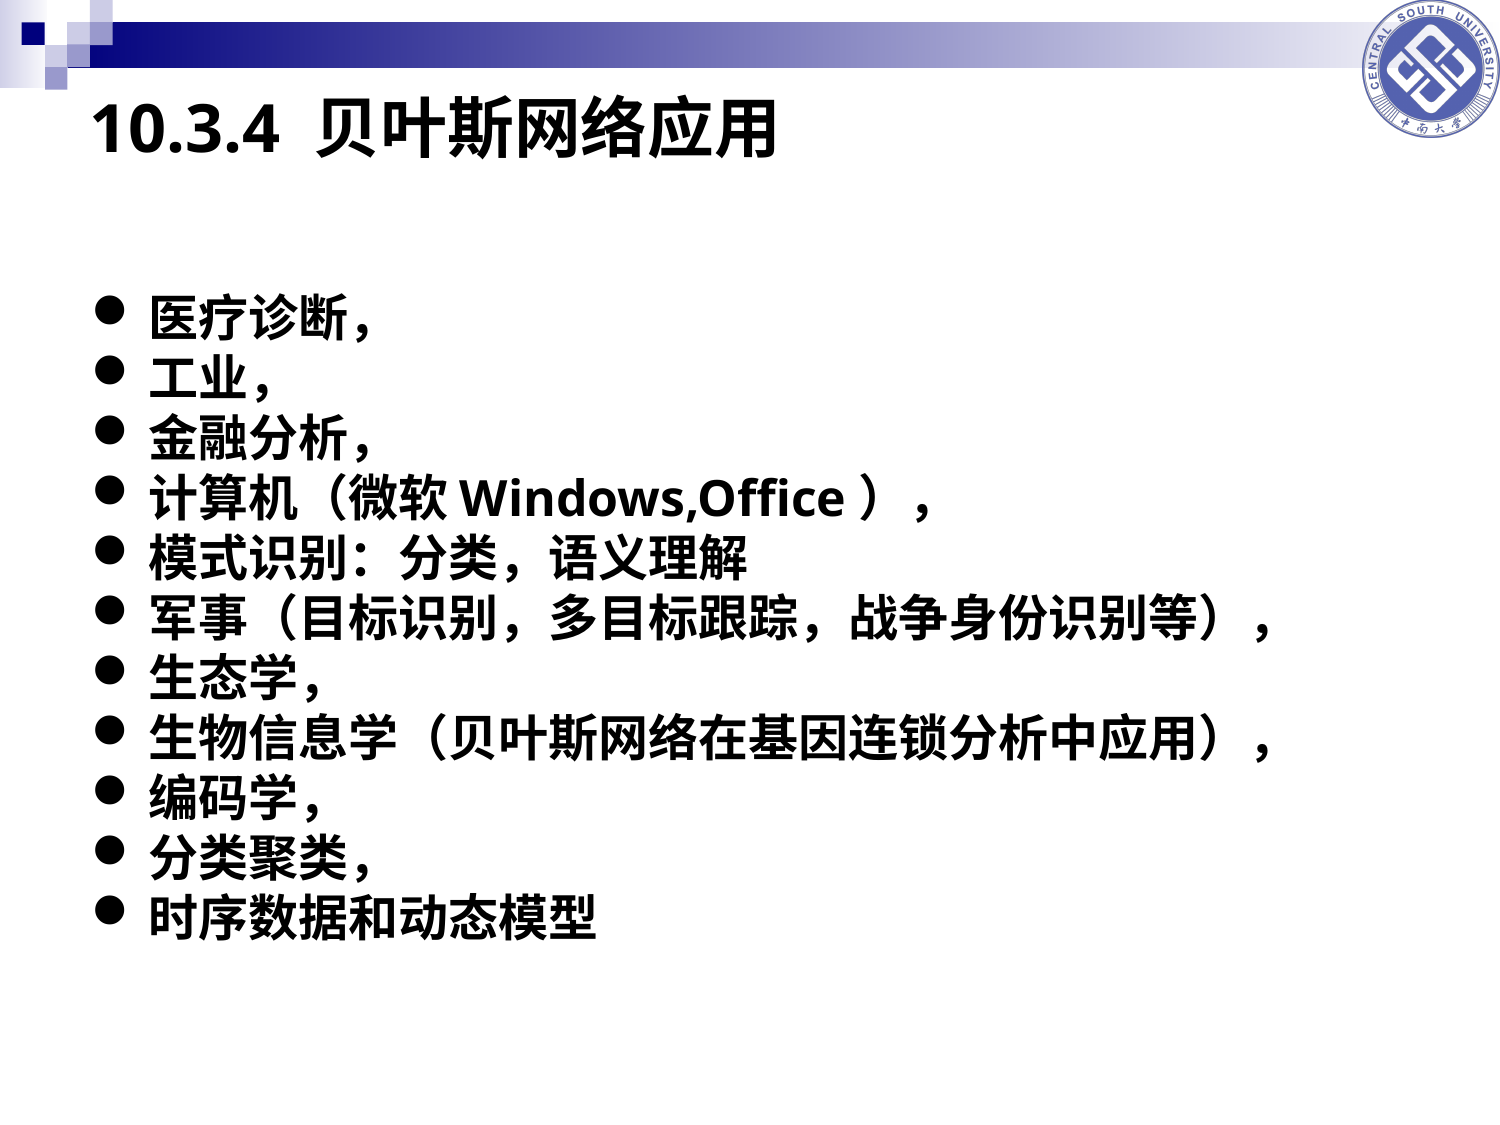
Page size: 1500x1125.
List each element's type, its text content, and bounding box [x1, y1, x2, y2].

text_box 10.3.4 贝叶斯网络应用 [74, 78, 1425, 180]
text_box 医疗诊断， 工业， 金融分析， 计算机（微软Windows,Office）， 模式识别：分类，语义理解 军事（目标识别，多目标跟踪，战争身份识别等）， 生态学， 生物信息学（贝叶斯网络在基因连锁分析中应用）， 编码学， 分类聚类， 时序数据和动态模型 [76, 278, 1323, 976]
picture [1362, 0, 1500, 138]
